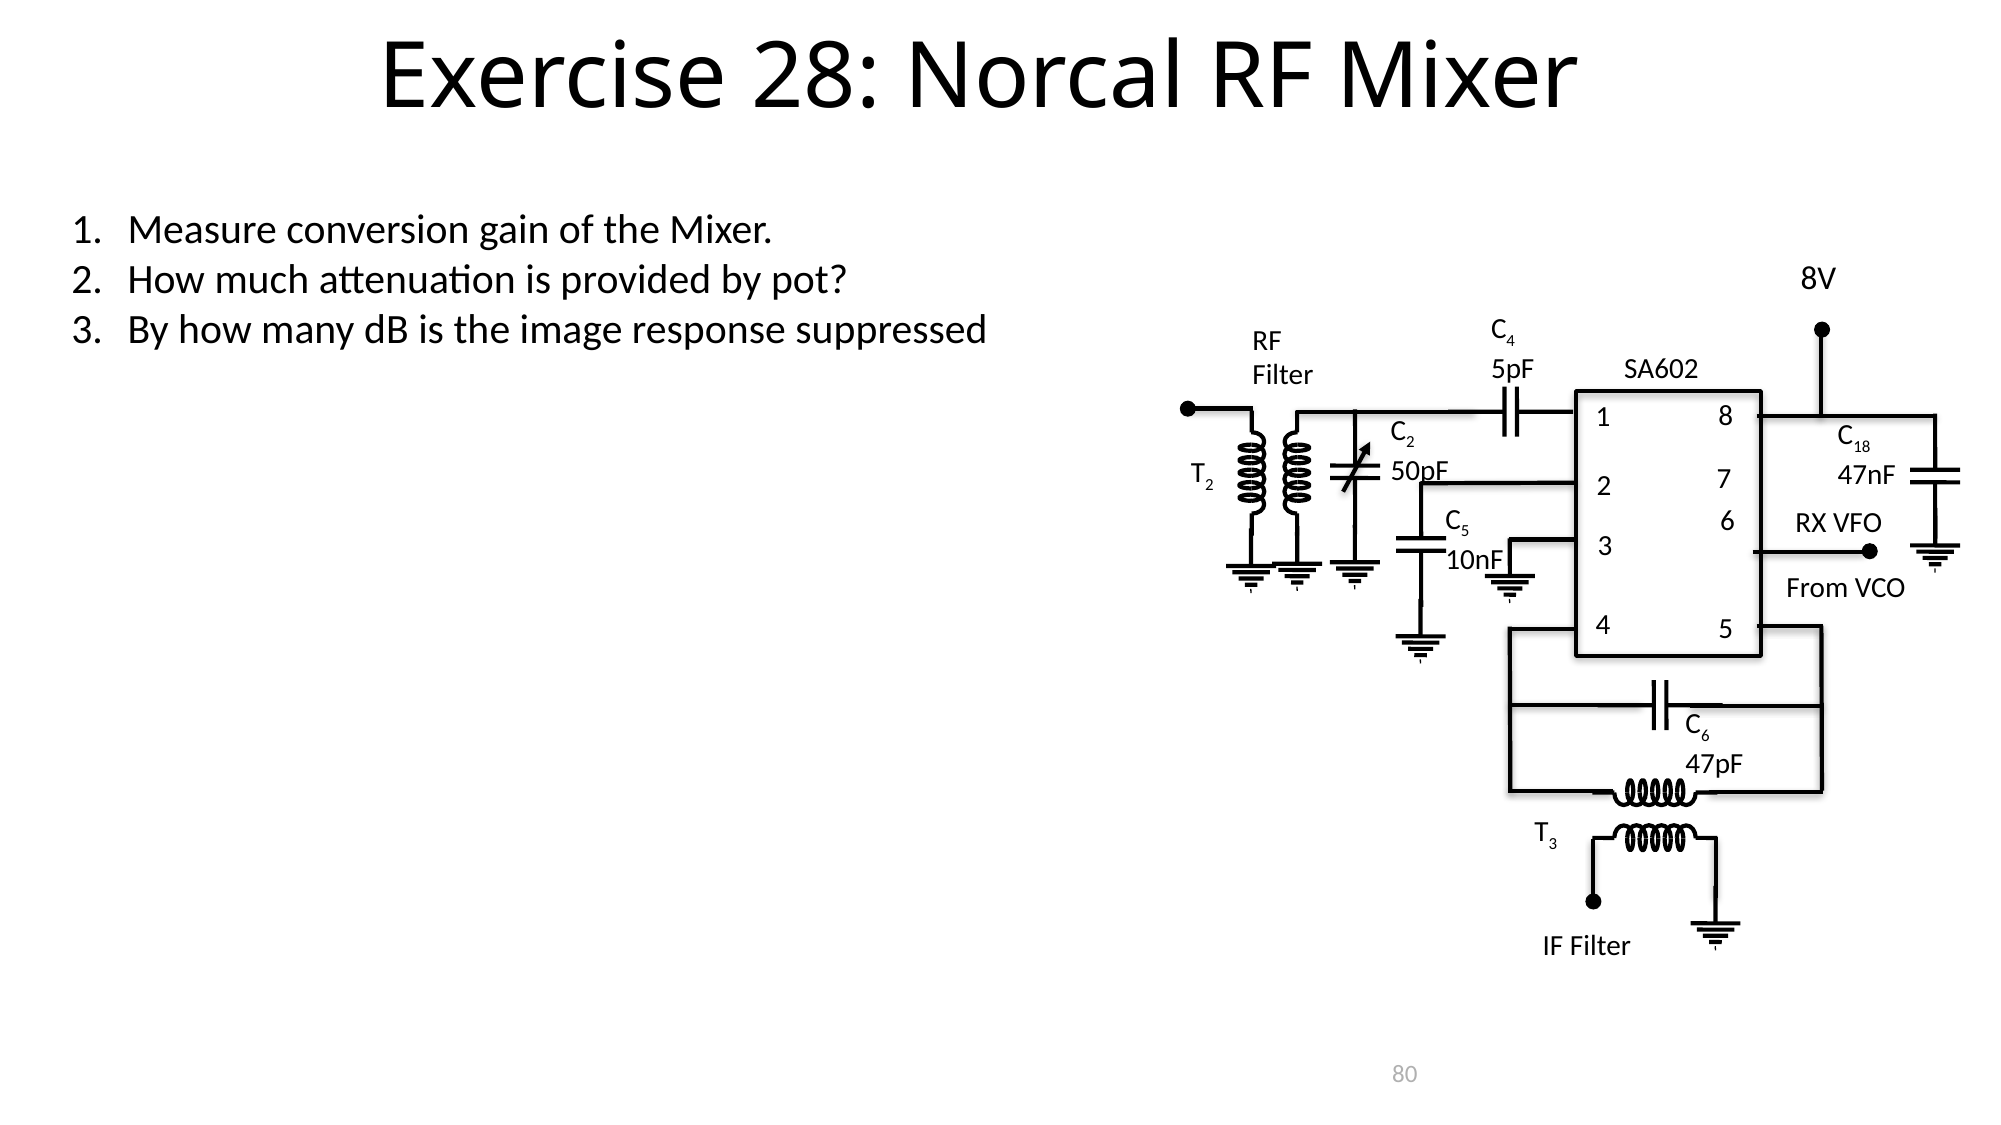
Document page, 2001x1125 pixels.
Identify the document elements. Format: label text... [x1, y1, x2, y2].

slide_number 80 [1074, 738, 1425, 1125]
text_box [1180, 249, 1961, 970]
text_box Measure conversion gain of the Mixer. How much attenuation is provided by pot? By how many dB is the image response suppressed [63, 194, 1127, 1005]
text_box Exercise 28: Norcal RF Mixer [31, 16, 1929, 127]
